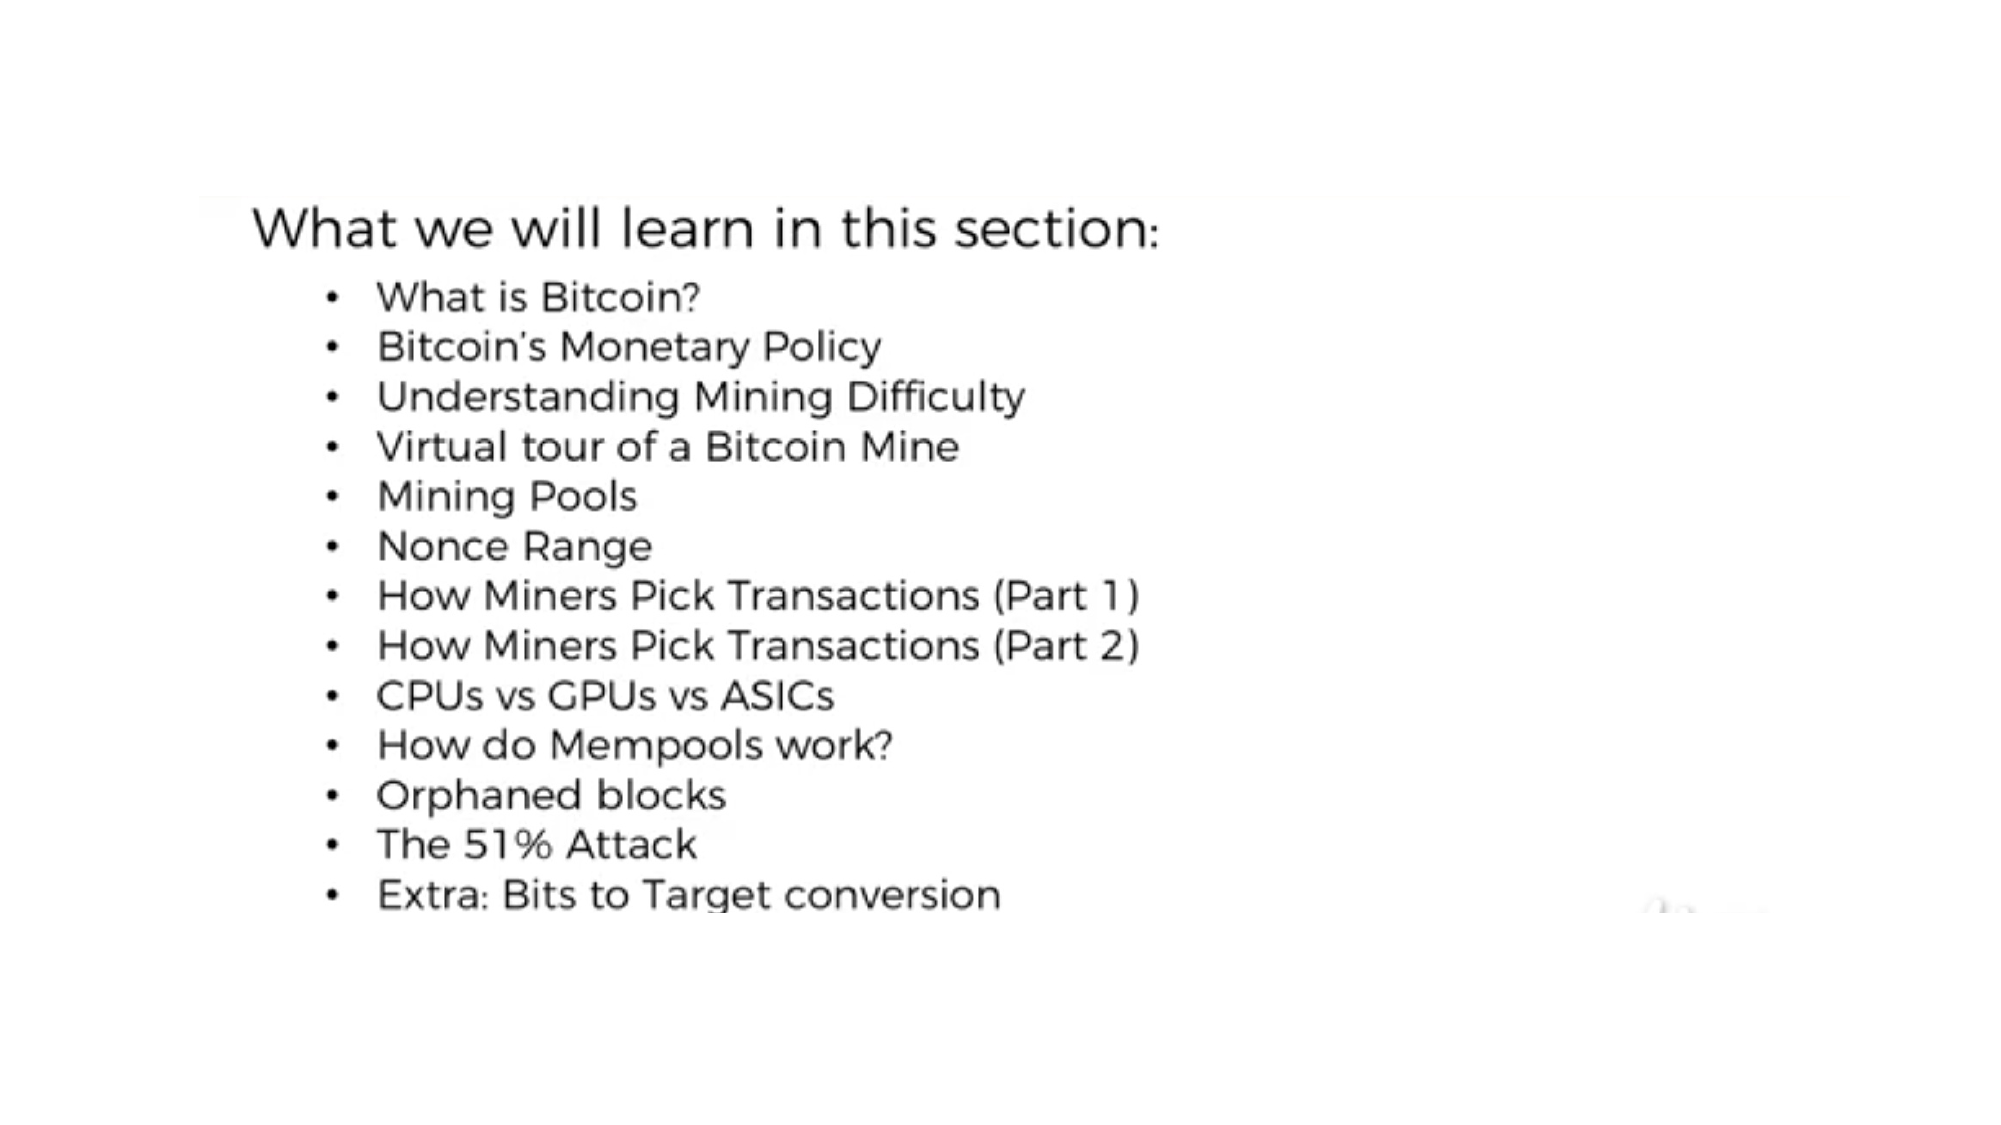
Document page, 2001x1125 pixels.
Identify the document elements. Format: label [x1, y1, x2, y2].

picture [199, 196, 1850, 913]
